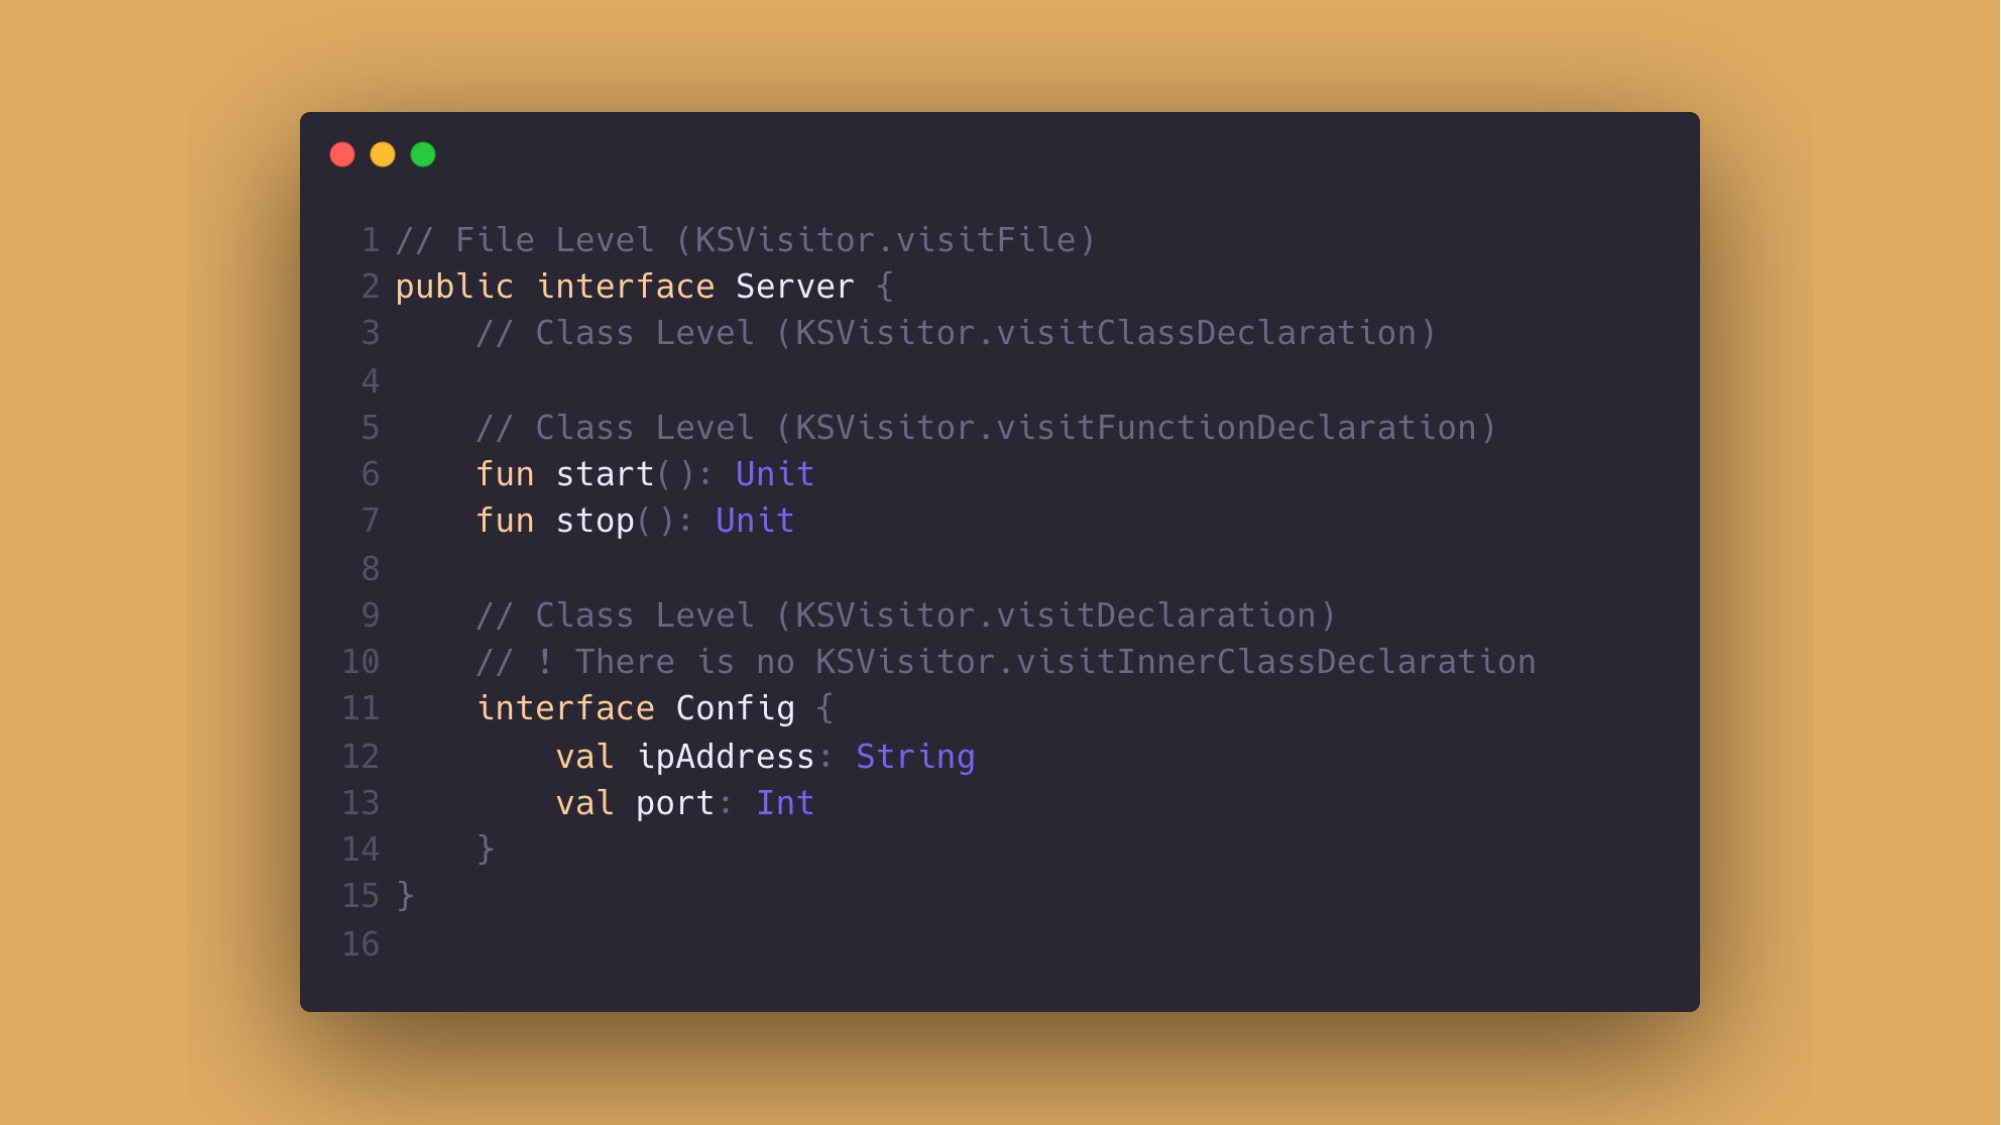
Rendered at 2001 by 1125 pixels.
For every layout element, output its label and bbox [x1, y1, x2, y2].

picture [186, 0, 1813, 1125]
